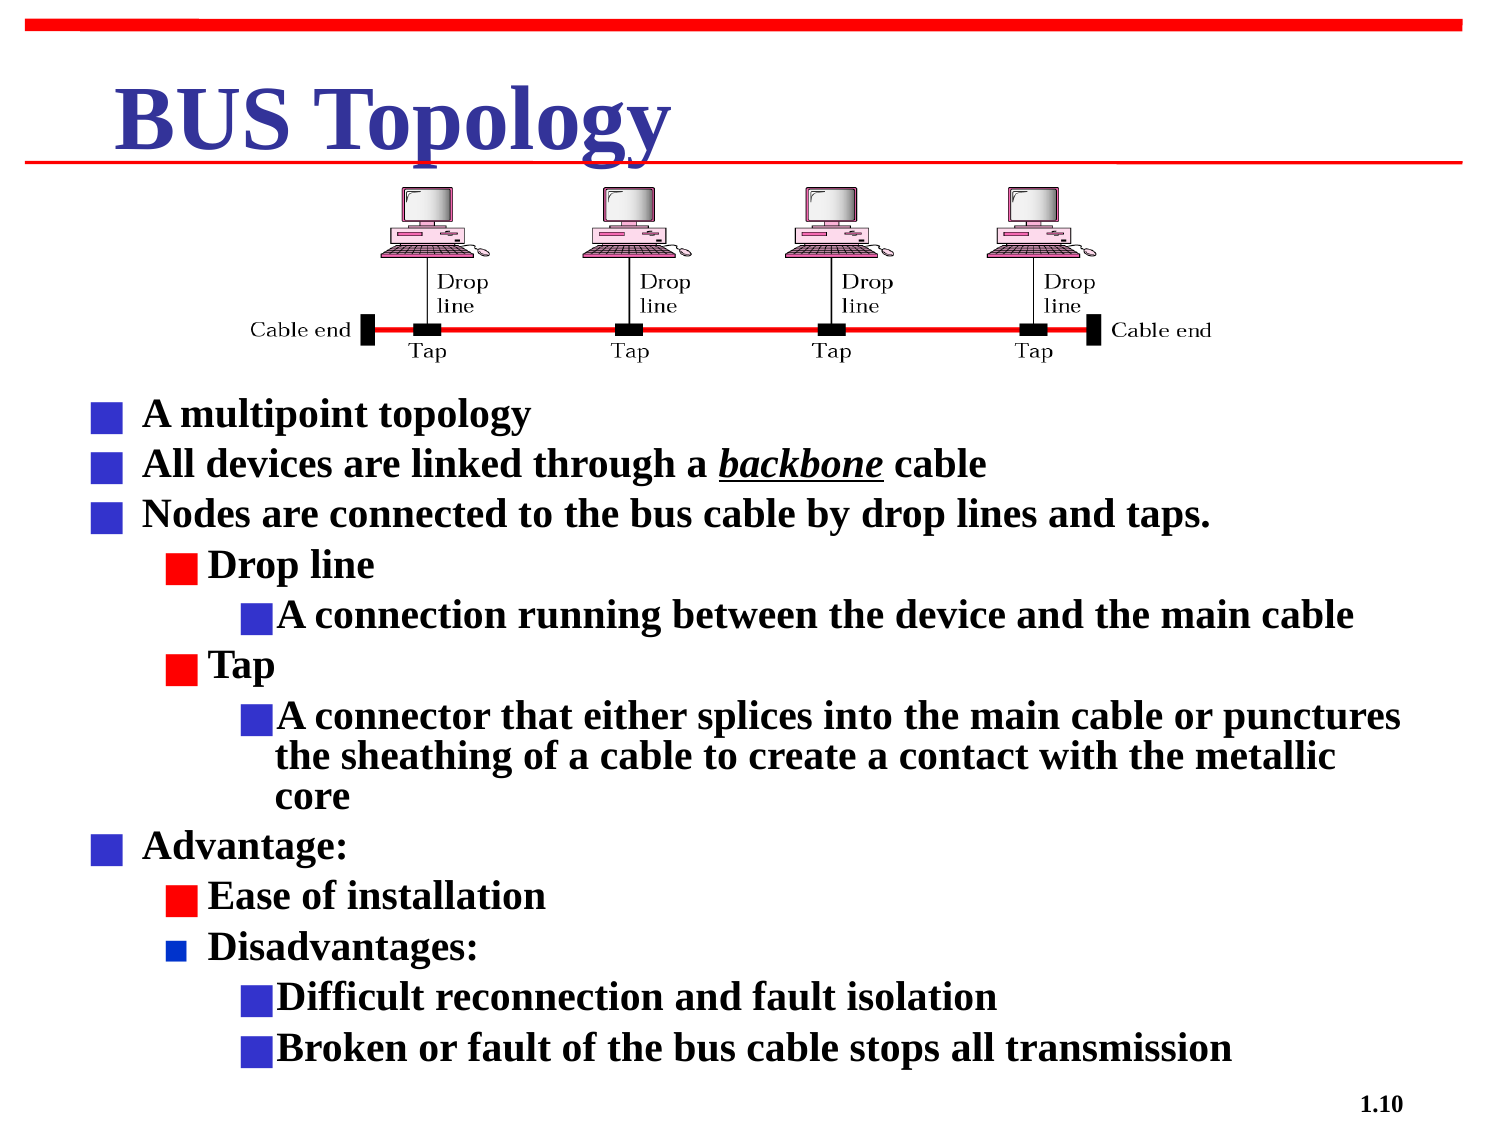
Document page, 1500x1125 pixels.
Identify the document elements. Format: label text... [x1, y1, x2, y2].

text_box A multipoint topology All devices are linked through a backbone cable Nodes are connected to the bus cable by drop lines and taps. Drop line A connection running between the device and the main cable Tap A connector that either splices into the main cable or punctures the sheathing of a cable to create a contact with the metallic core Advantage: Ease of installation Disadvantages: Difficult reconnection and fault isolation Broken or fault of the bus cable stops all transmission [72, 387, 1428, 943]
text_box 1.10 [1344, 1049, 1500, 1125]
text_box BUS Topology [99, 50, 1366, 140]
picture [249, 187, 1212, 363]
